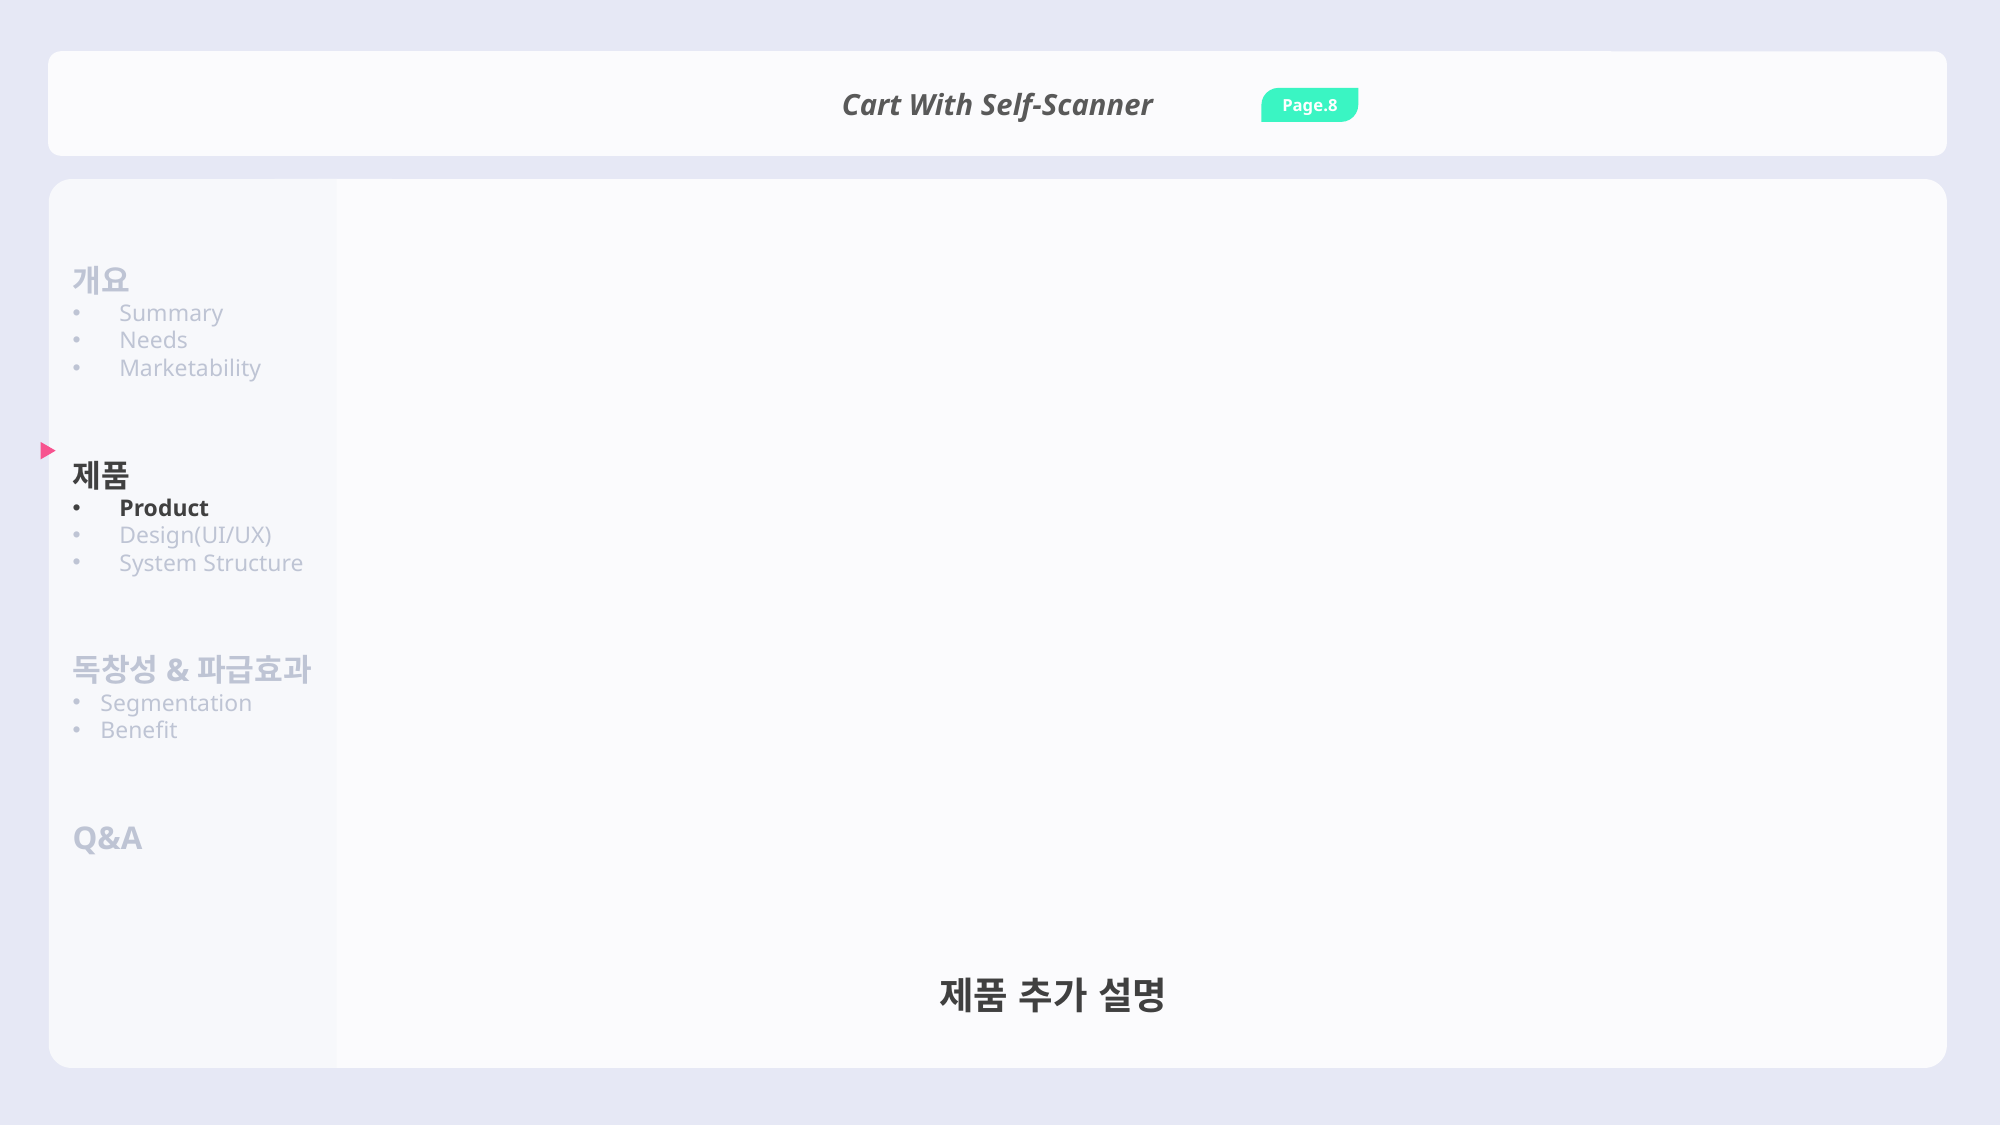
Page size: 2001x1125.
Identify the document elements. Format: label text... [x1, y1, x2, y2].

text_box Page.8 [1260, 86, 1360, 123]
text_box [338, 177, 1948, 1069]
text_box 제품 추가 설명 [924, 964, 1183, 1025]
text_box [39, 440, 58, 462]
text_box 개요 Summary Needs Marketability 제품 Product Design(UI/UX) System Structure 독창성&파급효과 Segmentation Benefit Q&A [57, 178, 337, 863]
text_box [47, 177, 338, 1069]
text_box Cart With Self-Scanner [47, 50, 1948, 157]
